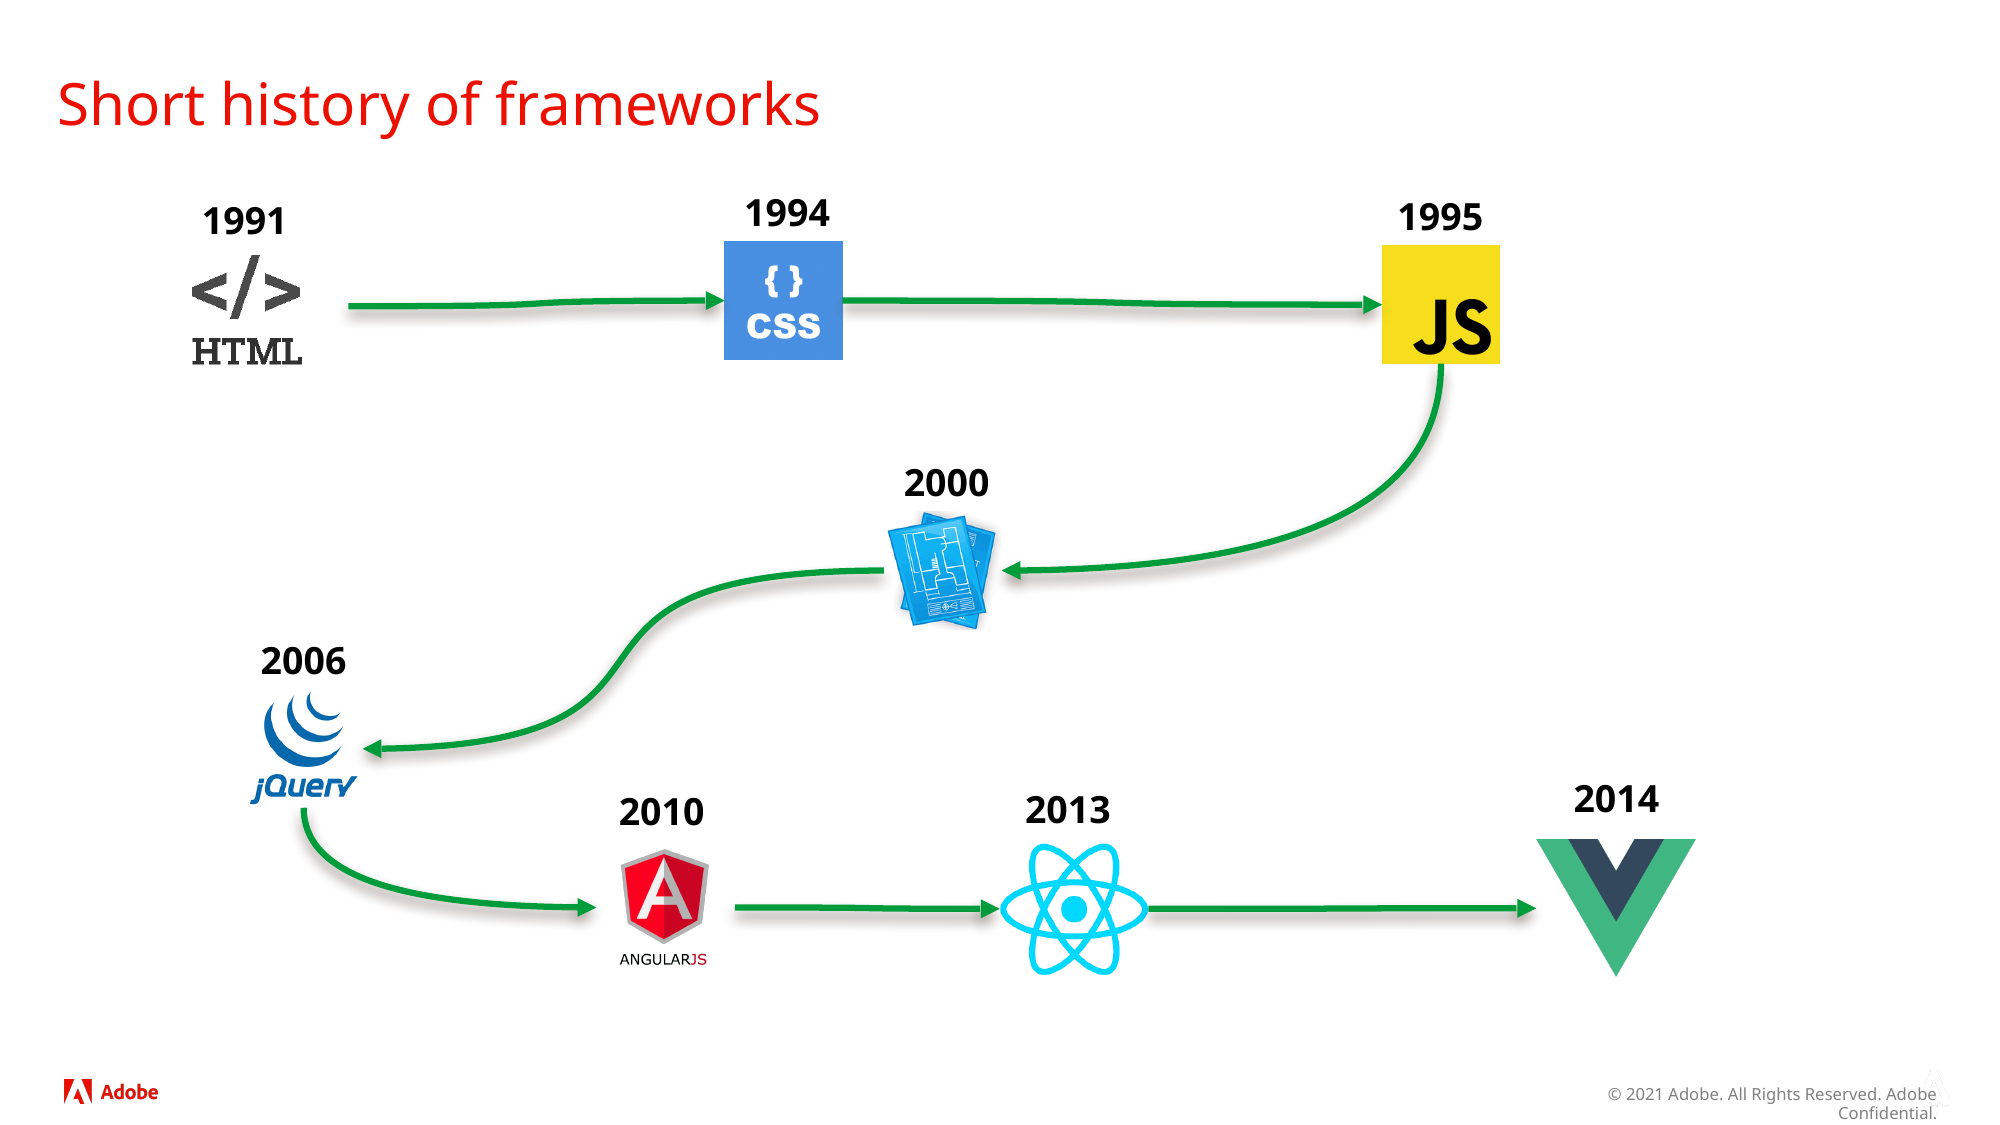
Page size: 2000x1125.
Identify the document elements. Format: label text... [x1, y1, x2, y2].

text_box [140, 189, 349, 411]
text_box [1148, 767, 1697, 989]
picture [1918, 1070, 1950, 1114]
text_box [244, 570, 885, 809]
title Short history of frameworks [49, 47, 1950, 158]
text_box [348, 180, 843, 360]
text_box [842, 184, 1501, 364]
picture [64, 1079, 158, 1104]
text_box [303, 780, 731, 975]
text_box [734, 778, 1139, 976]
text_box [883, 363, 1442, 630]
